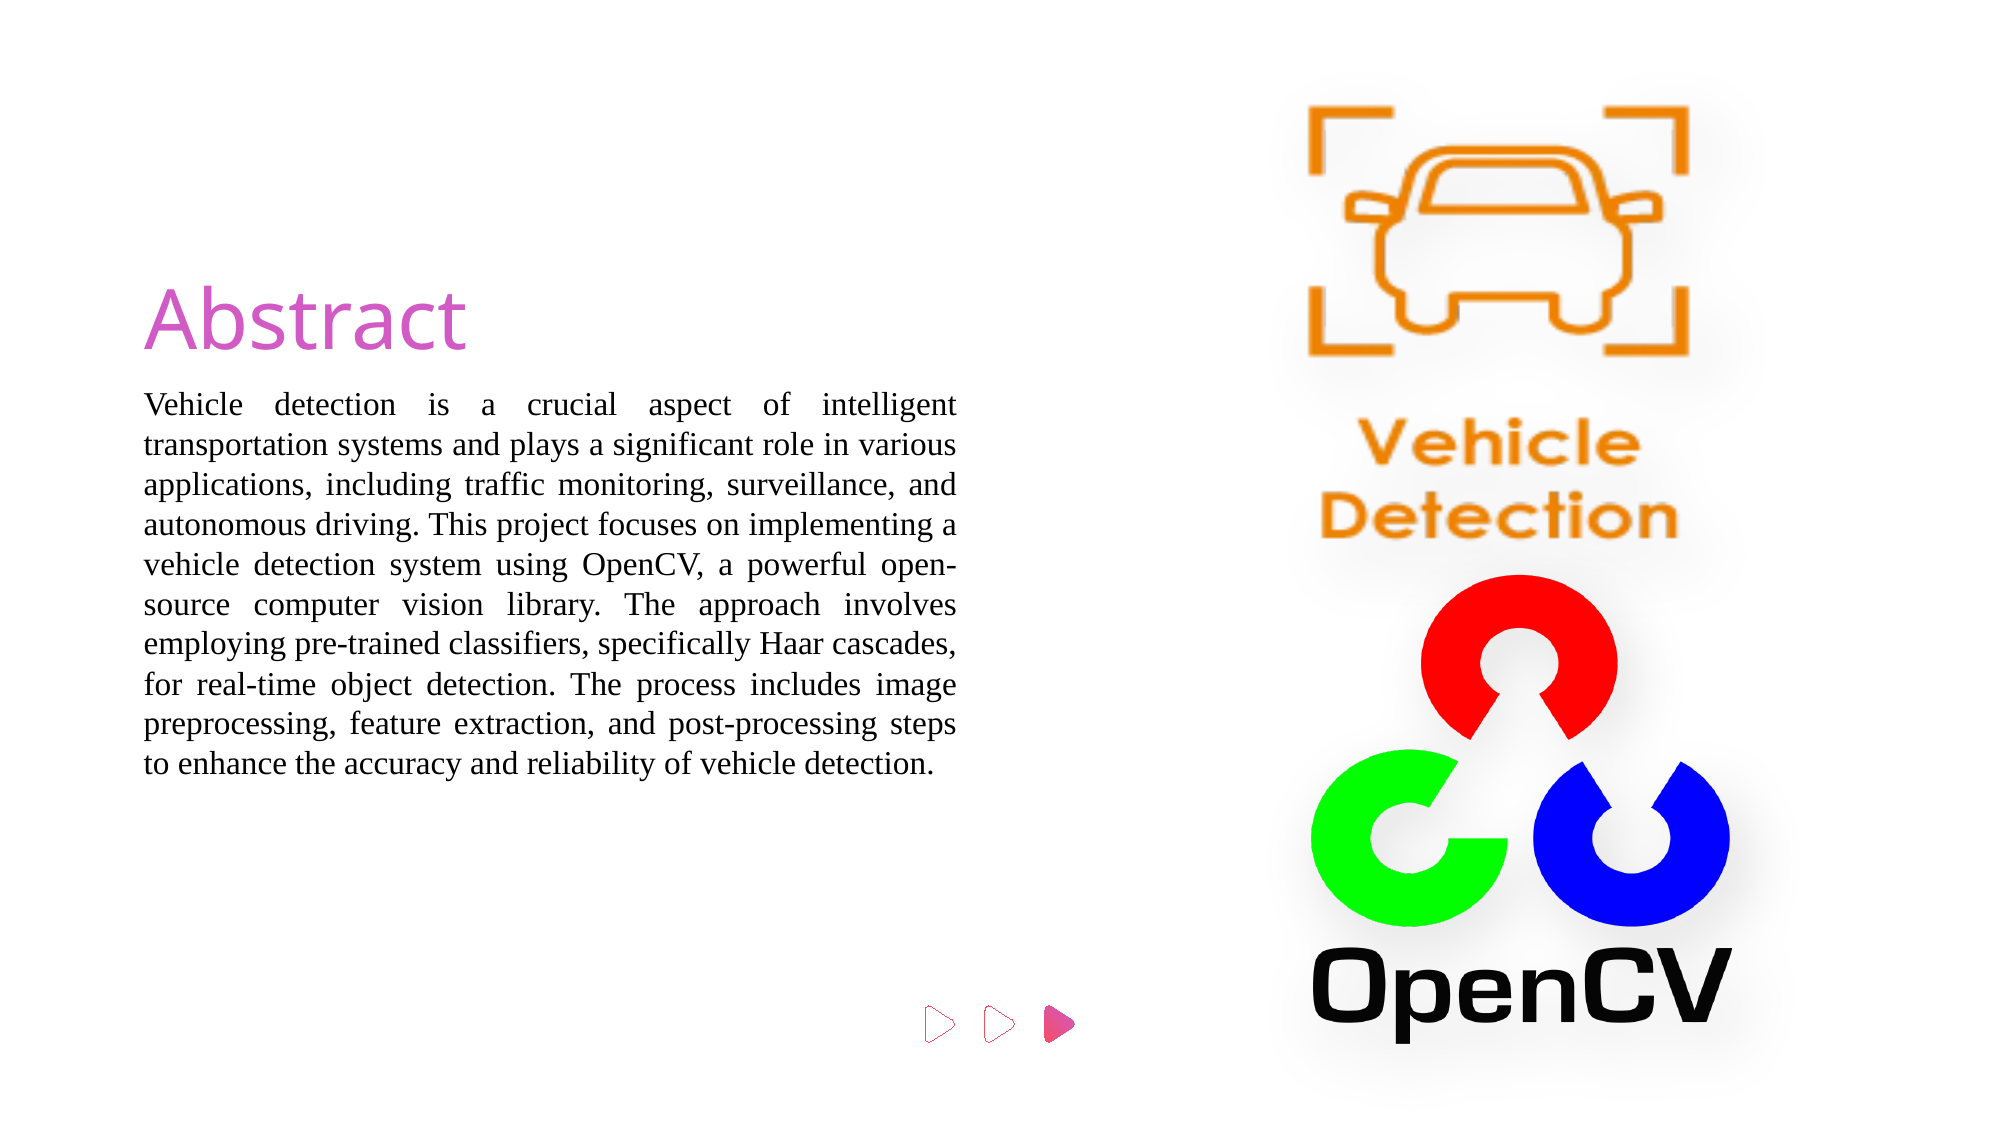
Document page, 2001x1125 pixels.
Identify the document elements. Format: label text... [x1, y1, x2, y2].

text_box [1165, 42, 1835, 592]
text_box [925, 1005, 955, 1043]
text_box [1044, 1005, 1075, 1043]
text_box Vehicle detection is a crucial aspect of intelligent transportation systems and plays a significant role in various applications, including traffic monitoring, surveillance, and autonomous driving. This project focuses on implementing a vehicle detection system using OpenCV, a powerful open-source computer vision library. The approach involves employing pre-trained classifiers, specifically Haar cascades, for real-time object detection. The process includes image preprocessing, feature extraction, and post-processing steps to enhance the accuracy and reliability of vehicle detection. [128, 374, 974, 789]
text_box Abstract [129, 258, 1078, 374]
text_box [984, 1005, 1015, 1043]
picture [1309, 574, 1732, 1044]
